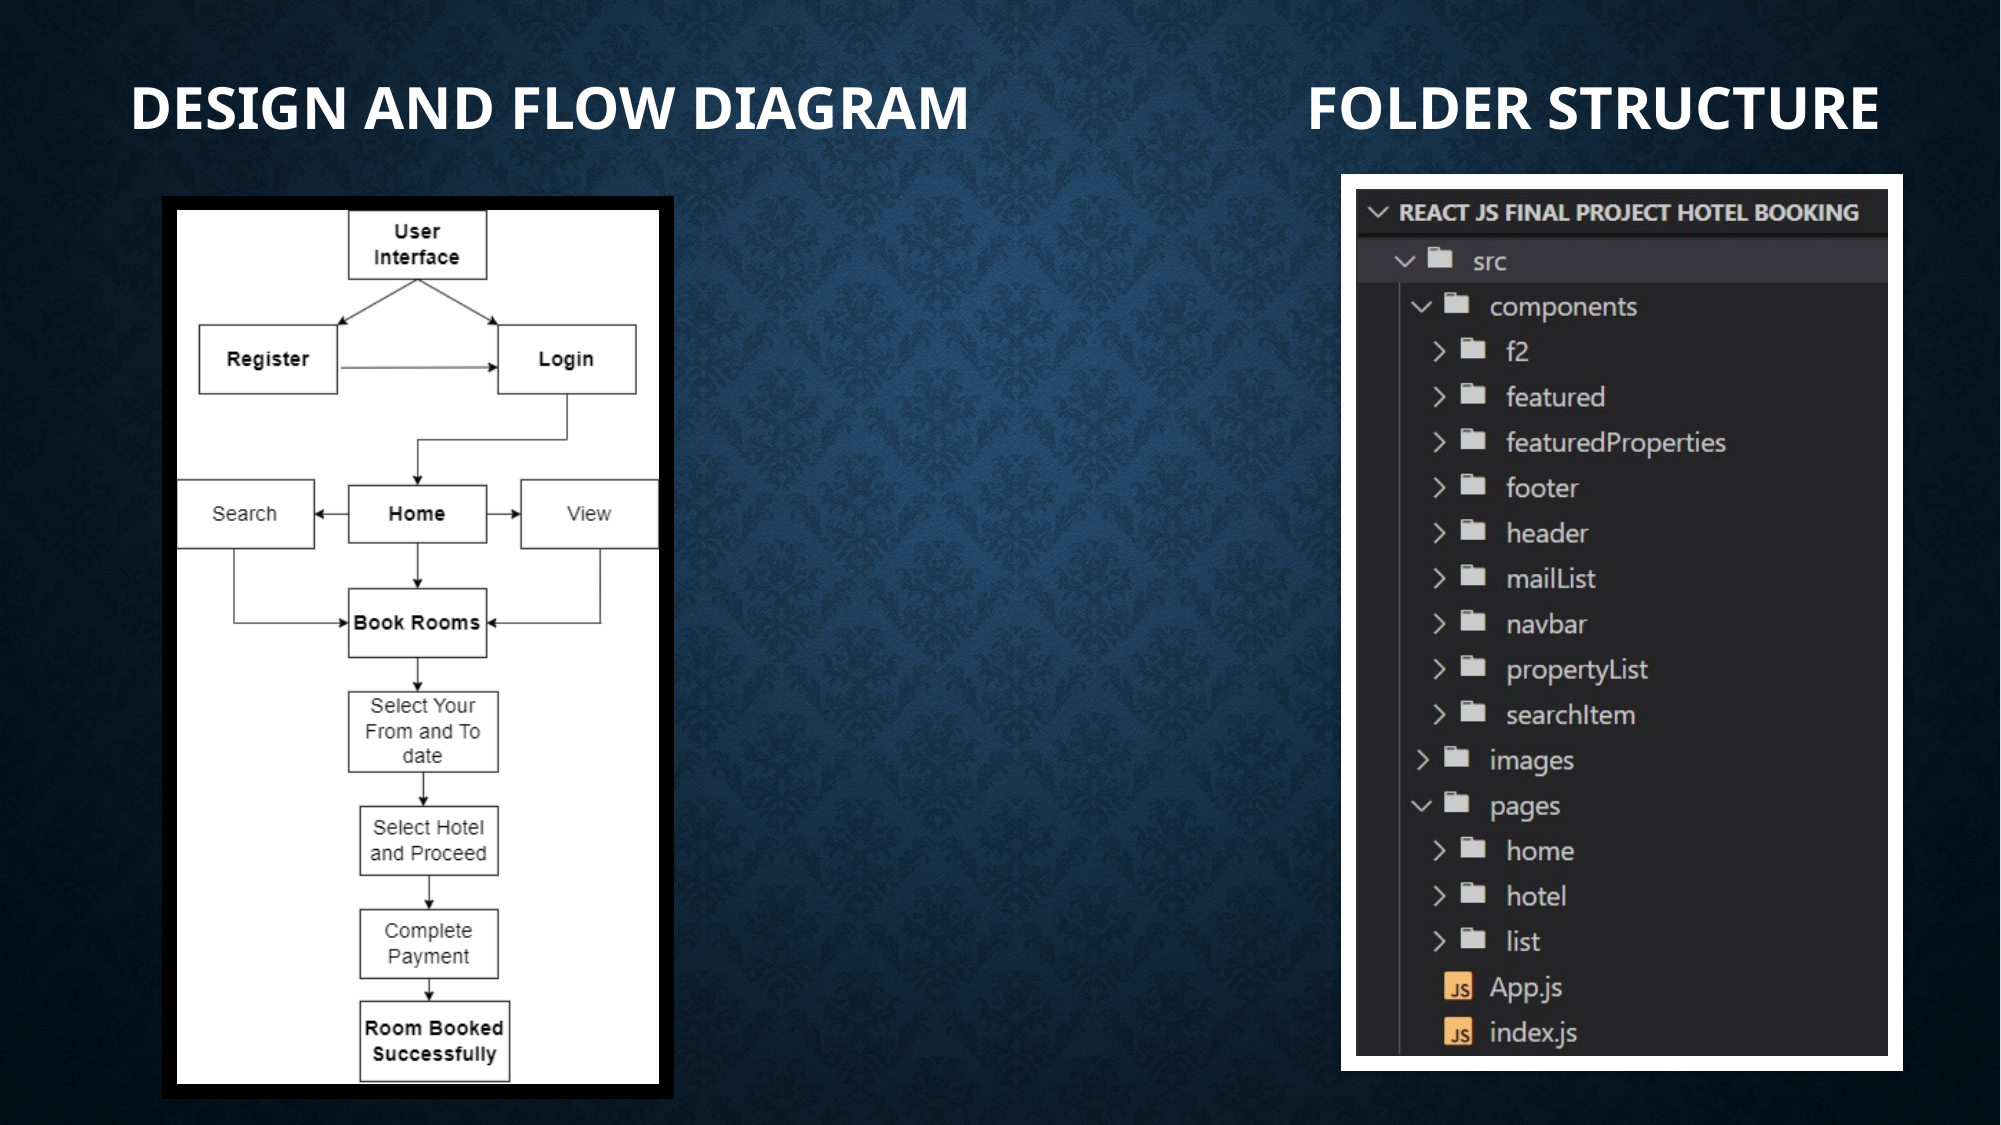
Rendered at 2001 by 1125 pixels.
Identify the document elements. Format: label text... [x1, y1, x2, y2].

picture [176, 209, 660, 1085]
picture [1355, 188, 1889, 1057]
text_box Folder structure [1027, 1, 2000, 219]
title Design And Flow Diagram [0, 1, 1118, 220]
